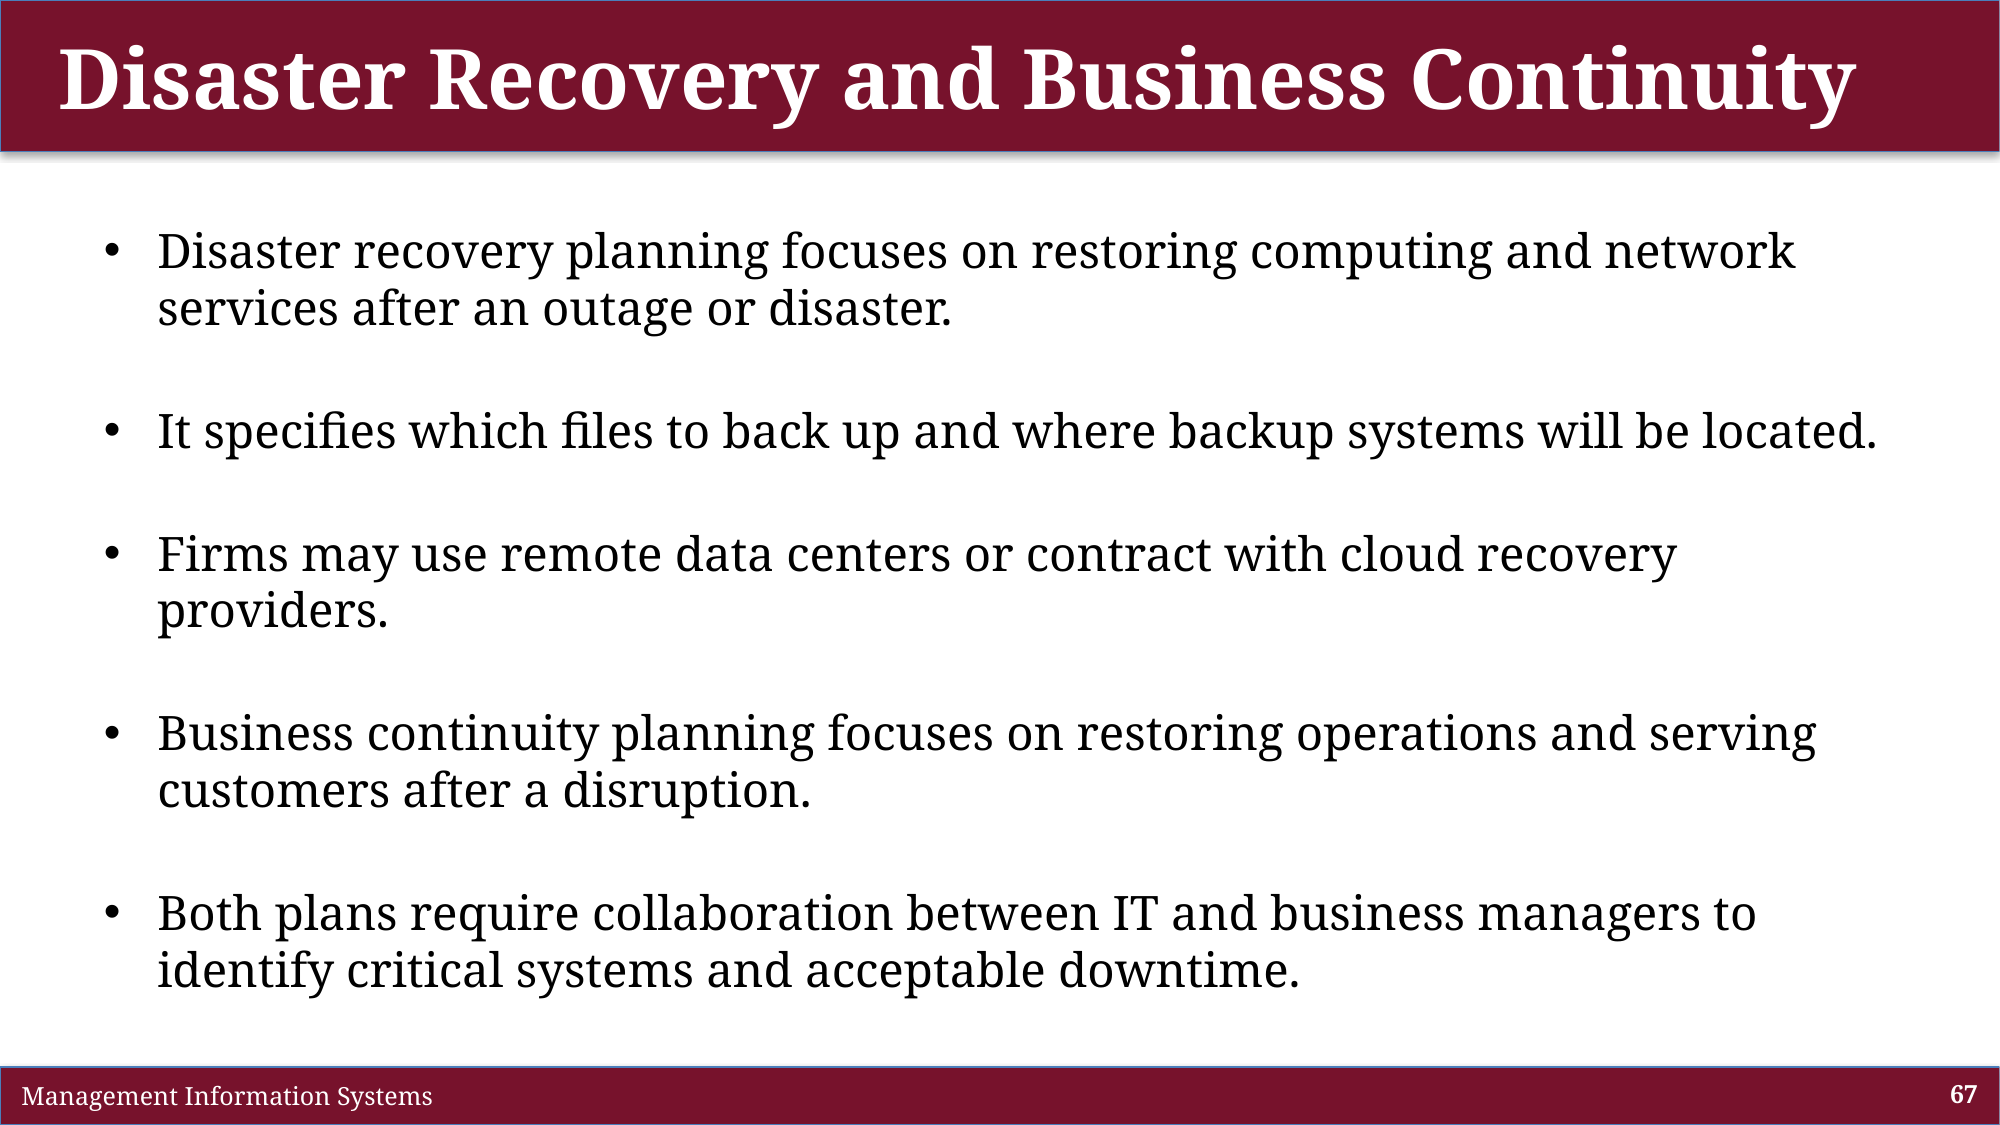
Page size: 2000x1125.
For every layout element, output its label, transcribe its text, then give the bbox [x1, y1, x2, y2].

list Disaster recovery planning focuses on restoring computing and network services after an outage or disaster. It specifies which files to back up and where backup systems will be located. Firms may use remote data centers or contract with cloud recovery providers. Business continuity planning focuses on restoring operations and serving customers after a disruption. Both plans require collaboration between IT and business managers to identify critical systems and acceptable downtime. [88, 213, 1911, 1047]
title Disaster Recovery and Business Continuity [0, 0, 2000, 152]
slide_number 67 [1649, 1066, 2000, 1125]
footer Management Information Systems [0, 1066, 475, 1125]
text_box [475, 1066, 1649, 1125]
